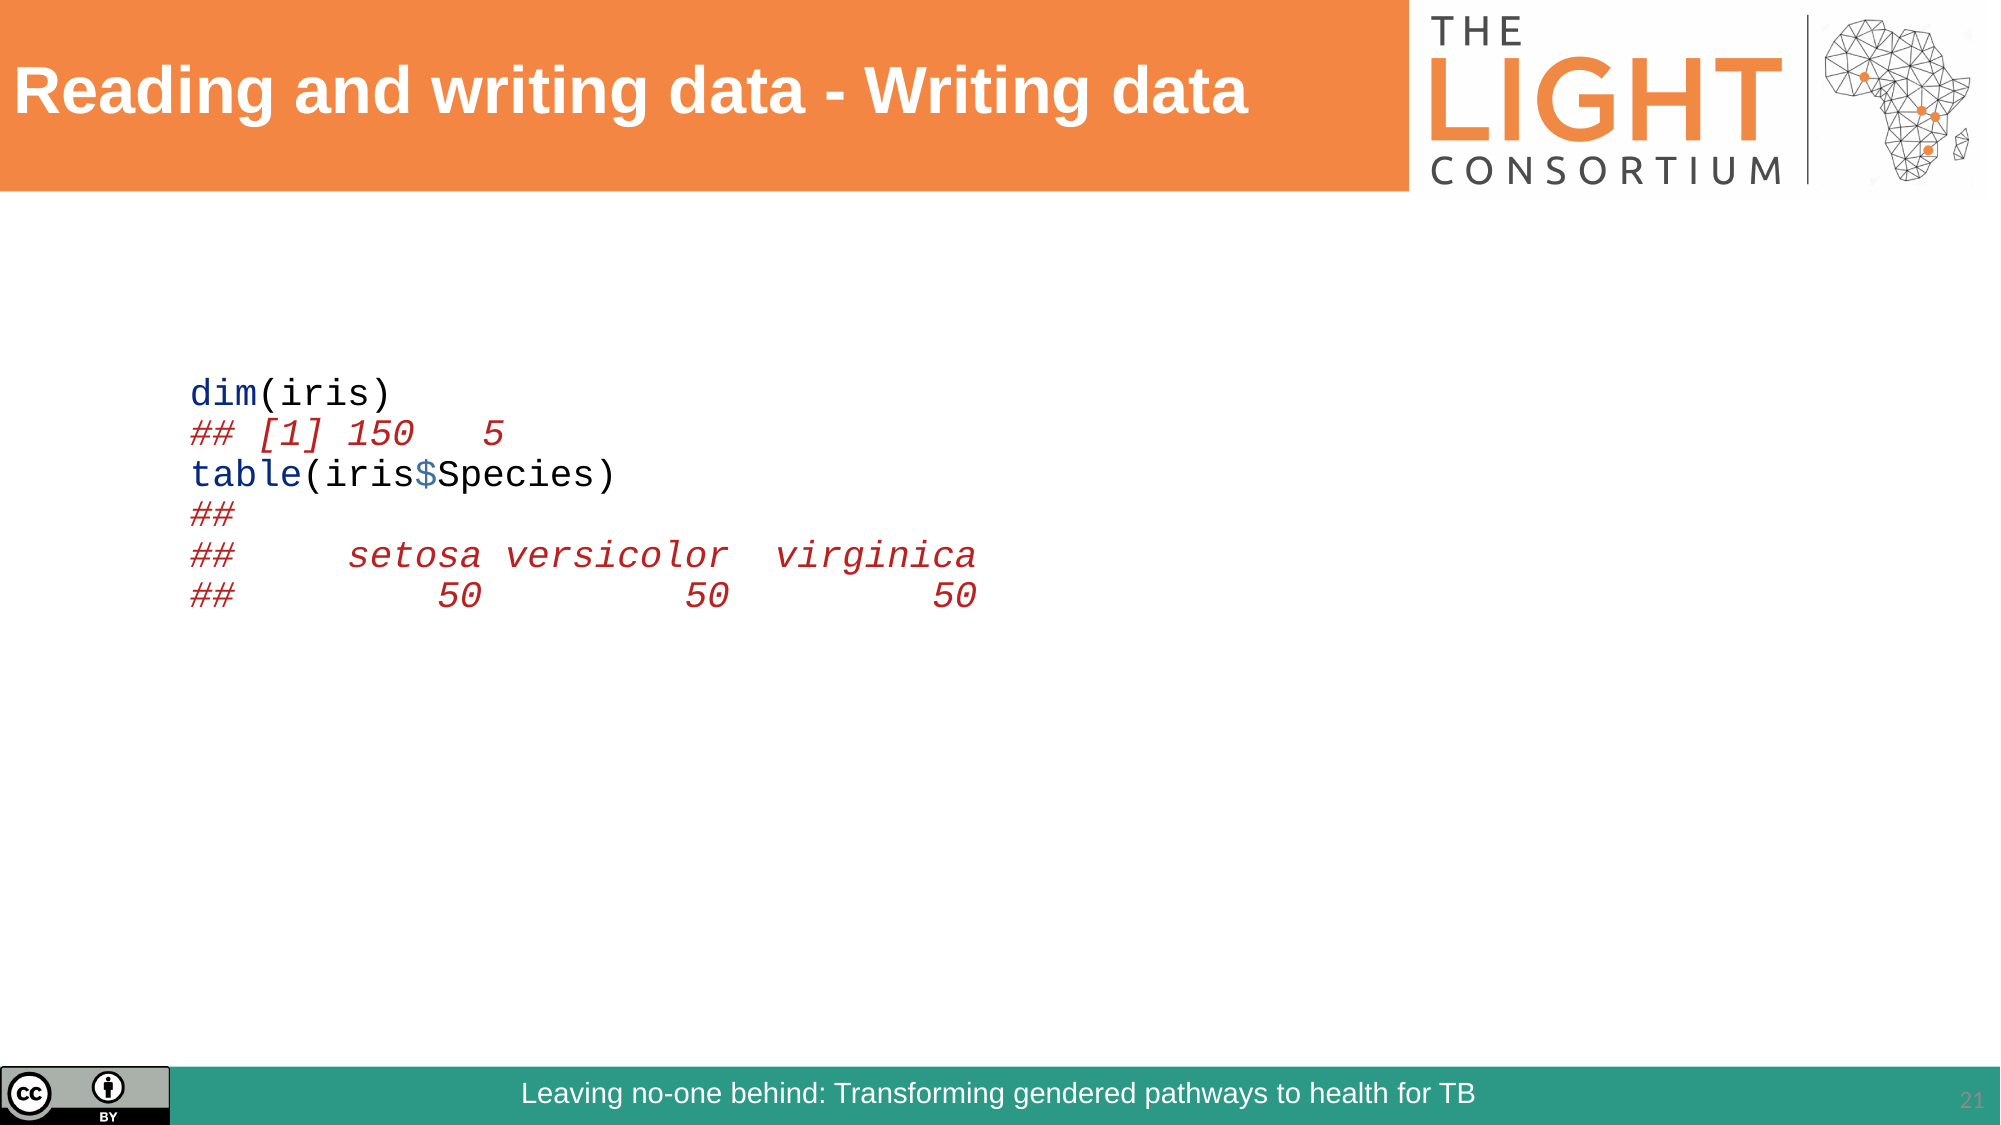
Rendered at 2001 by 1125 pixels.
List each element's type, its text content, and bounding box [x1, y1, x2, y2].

slide_number ‹#› [1550, 1073, 2000, 1125]
picture [1409, 0, 1989, 201]
title Reading and writing data - Writing data [0, 0, 1410, 192]
picture [0, 1066, 170, 1125]
